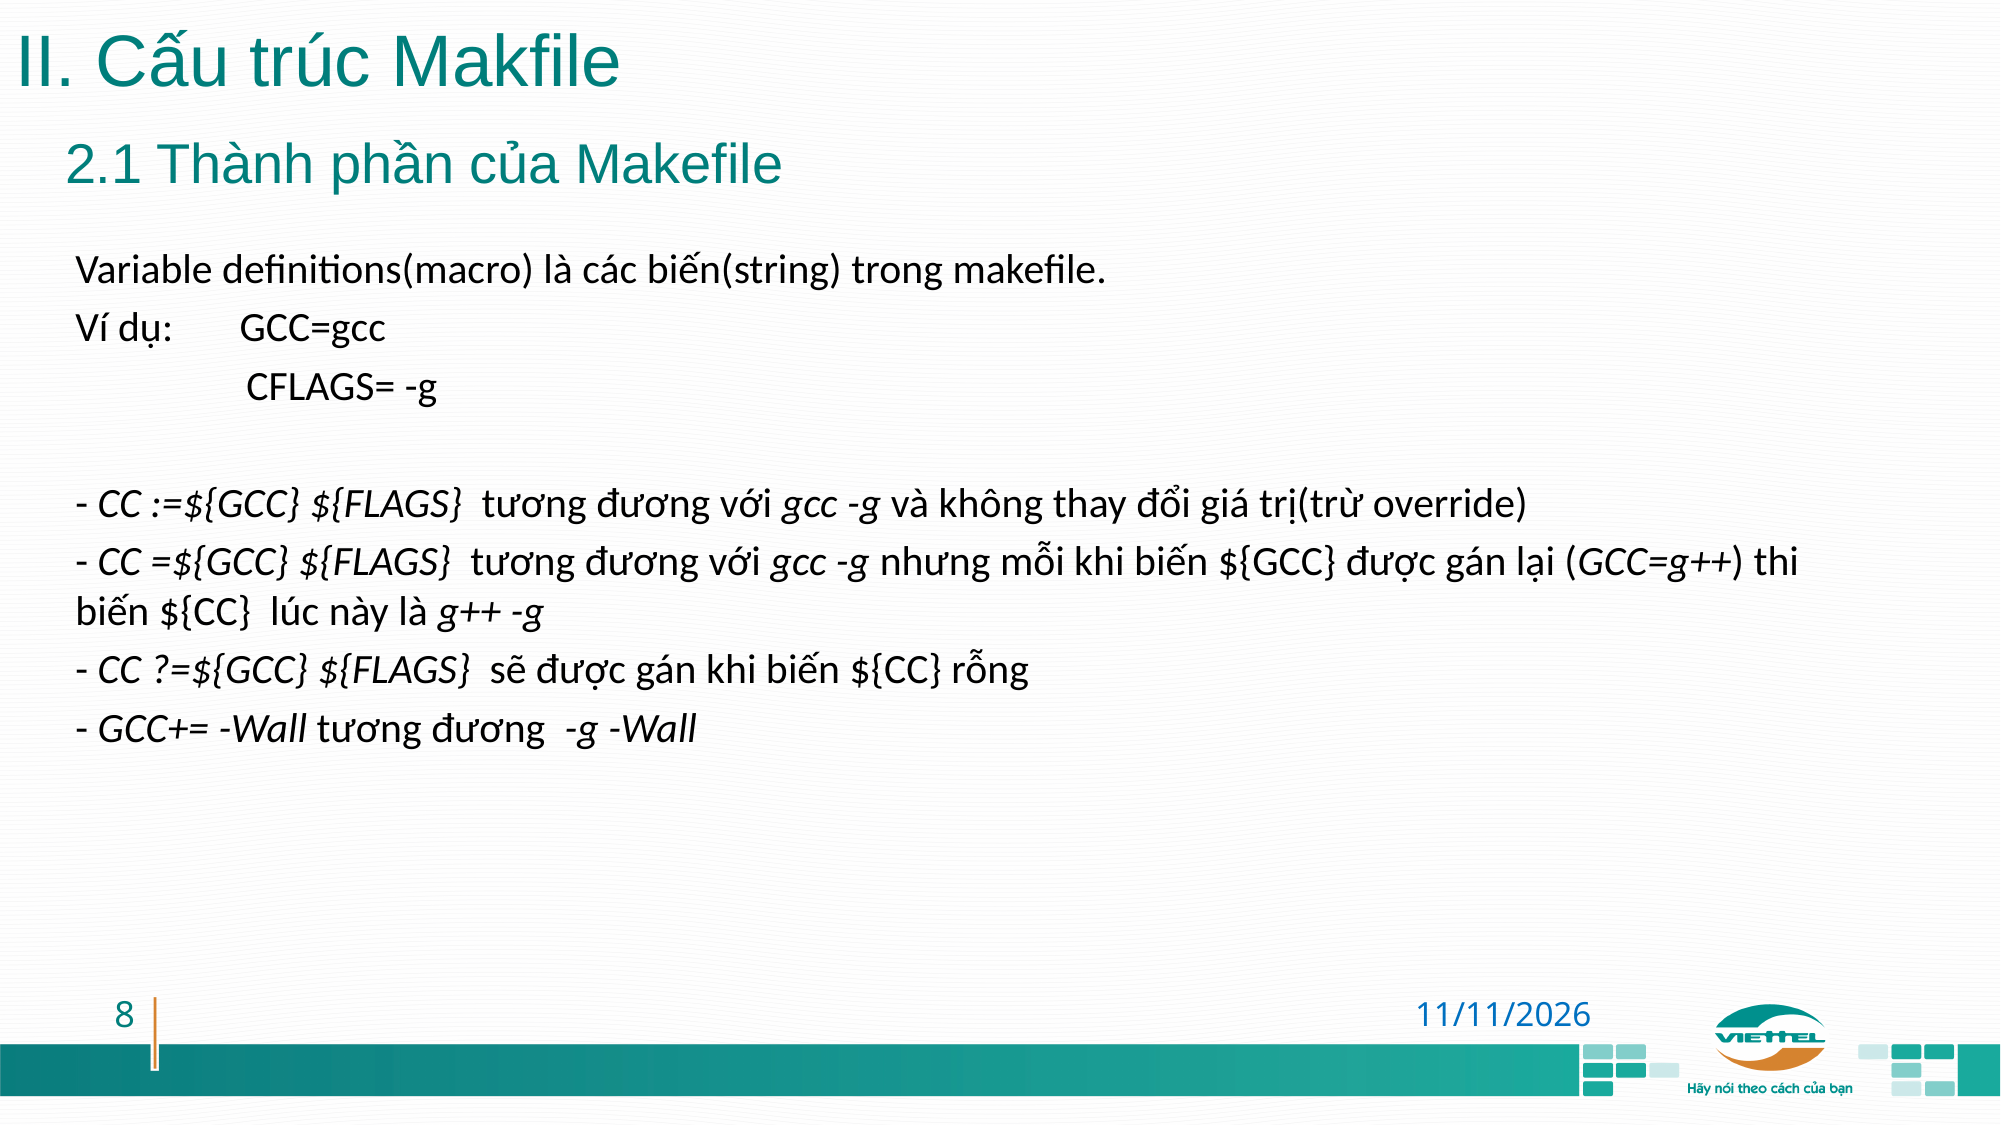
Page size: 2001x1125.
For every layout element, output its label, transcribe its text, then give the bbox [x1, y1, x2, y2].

list Variable definitions(macro) là các biến(string) trong makefile. Ví dụ: GCC=gcc CFLAGS= -g - CC :=${GCC} ${FLAGS} tương đương với gcc -g và không thay đổi giá trị(trừ override) - CC =${GCC} ${FLAGS} tương đương với gcc -g nhưng mỗi khi biến ${GCC} được gán lại (GCC=g++) thi biến ${CC} lúc này là g++ -g - CC ?=${GCC} ${FLAGS} sẽ được gán khi biến ${CC} rỗng - GCC+= -Wall tương đương -g -Wall [60, 234, 1850, 846]
picture [0, 0, 2001, 1125]
text_box II. Cấu trúc Makfile [0, 0, 1800, 115]
text_box 2.1 Thành phần của Makefile [49, 120, 1850, 203]
slide_number 8 [50, 985, 150, 1046]
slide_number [1400, 985, 1634, 1046]
